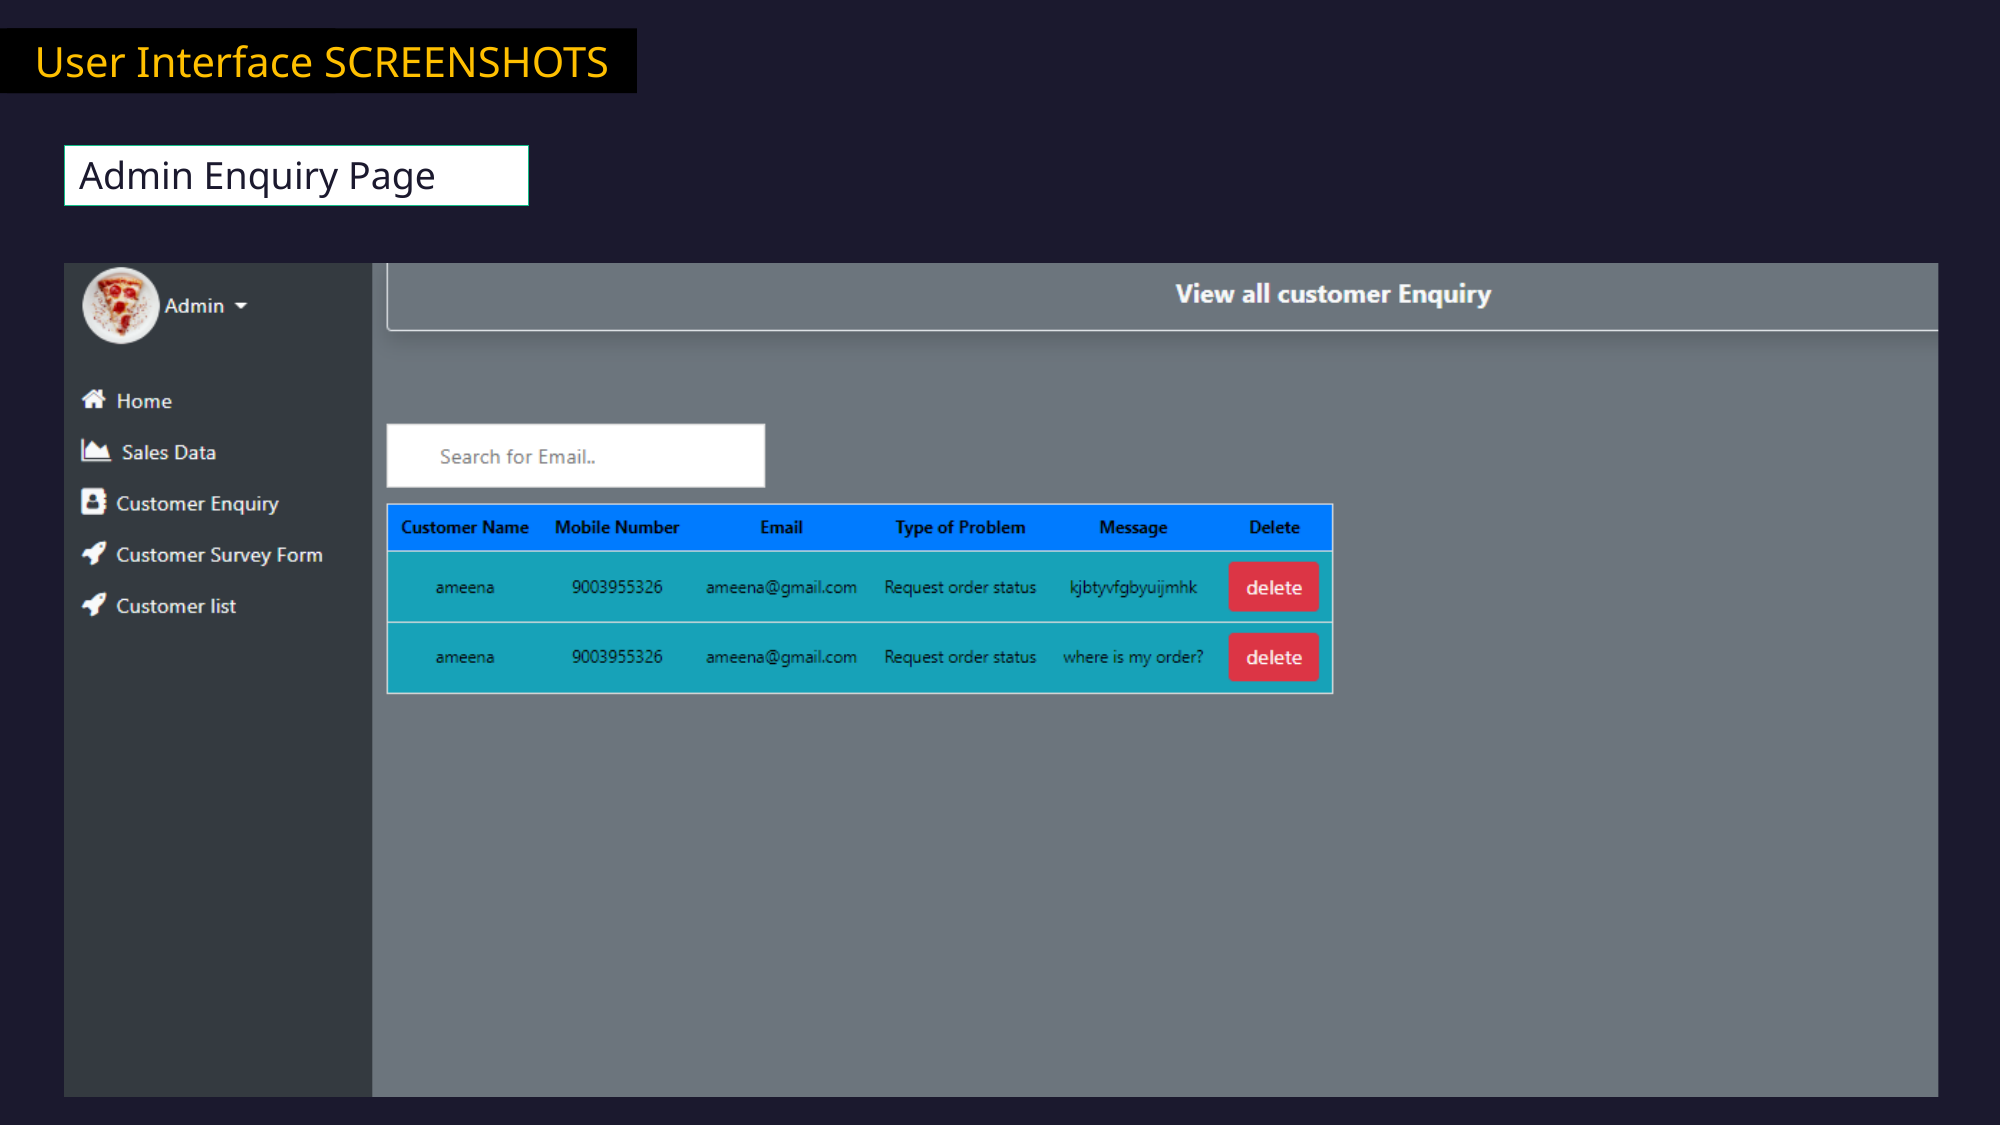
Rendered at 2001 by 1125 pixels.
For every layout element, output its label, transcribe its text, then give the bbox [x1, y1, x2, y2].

text_box SCREENSHOTS [0, 28, 7, 94]
text_box Admin Enquiry Page [64, 145, 529, 206]
picture [64, 263, 1939, 1097]
text_box User Interface SCREENSHOTS [7, 28, 637, 94]
